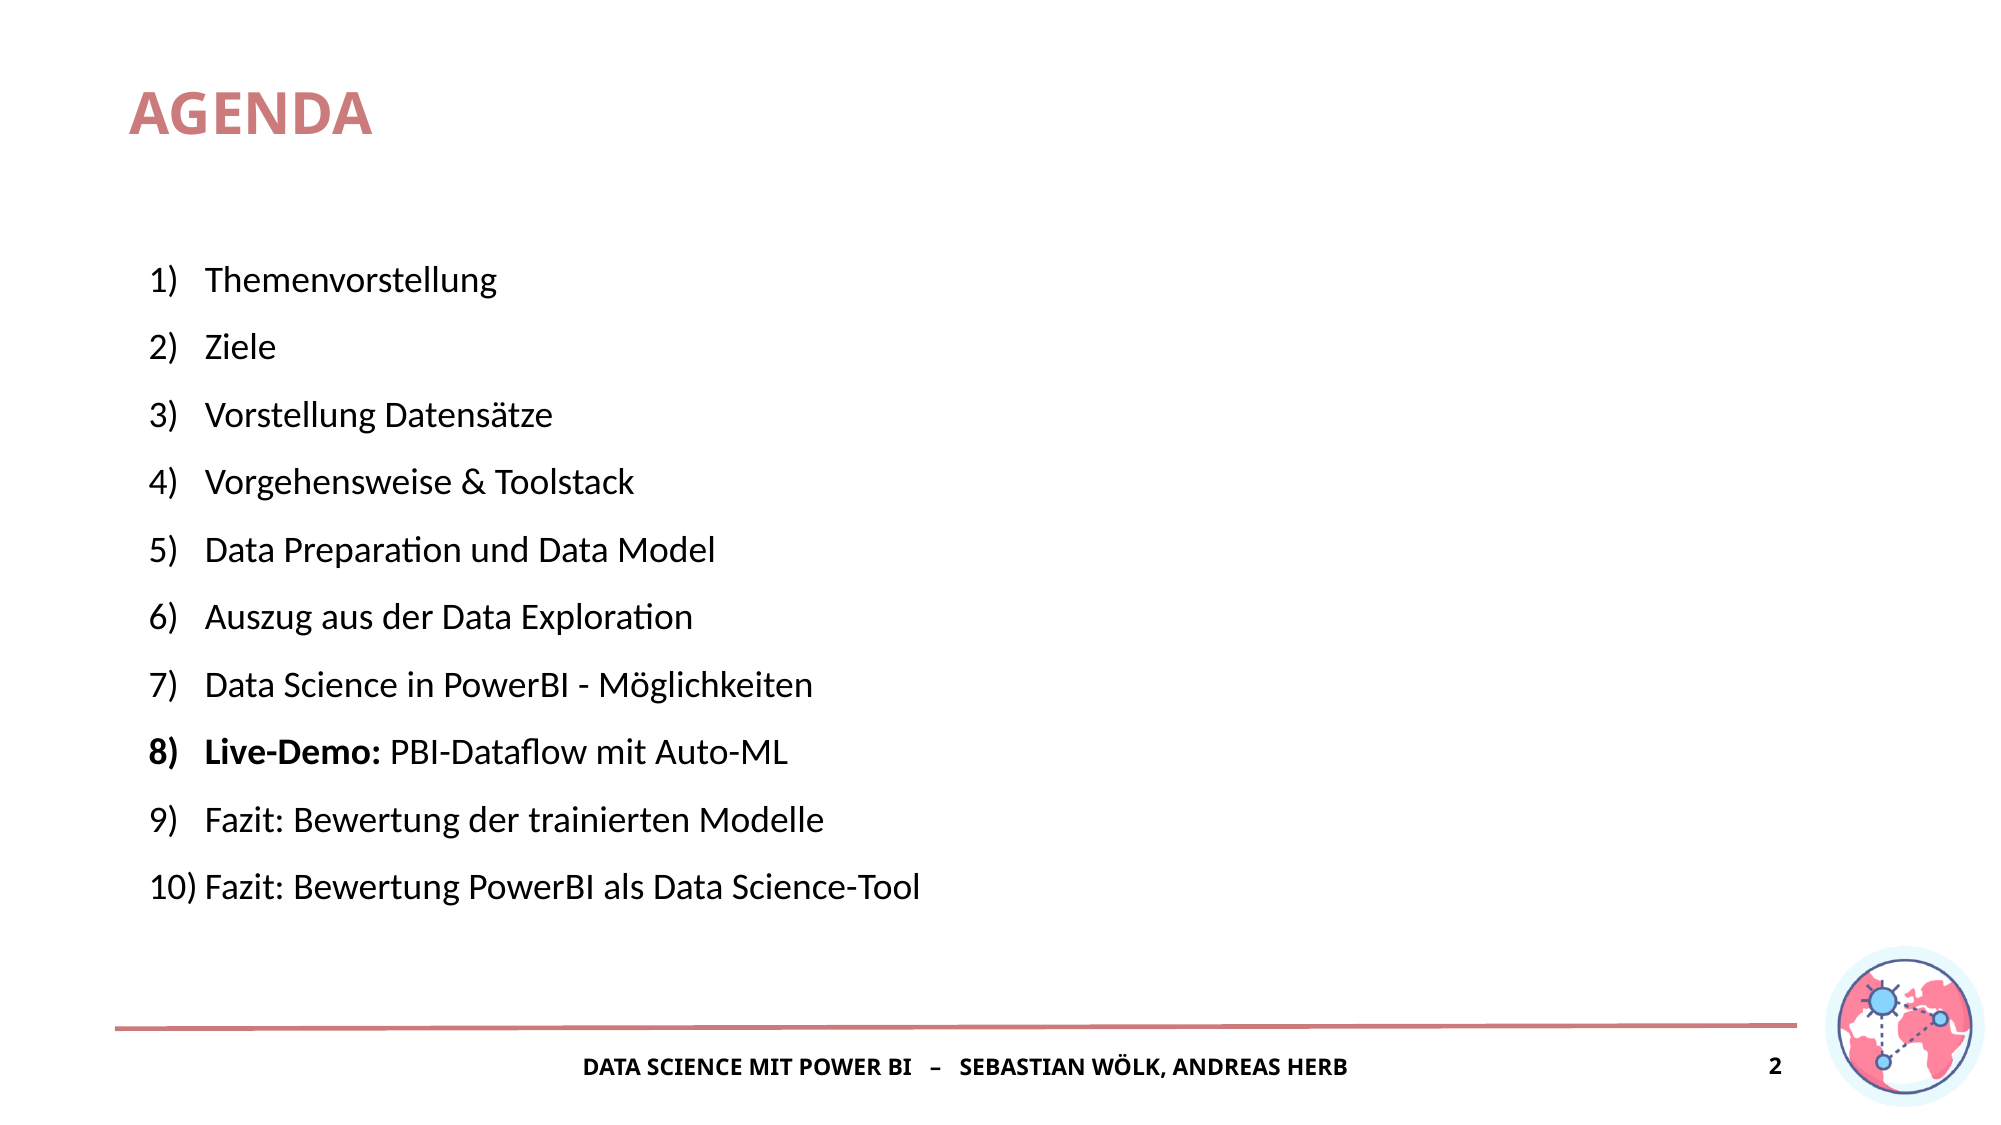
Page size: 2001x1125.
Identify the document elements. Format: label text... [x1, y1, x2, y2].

list Themenvorstellung Ziele Vorstellung Datensätze Vorgehensweise & Toolstack Data Preparation und Data Model Auszug aus der Data Exploration Data Science in PowerBI - Möglichkeiten Live-Demo: PBI-Dataflow mit Auto-ML Fazit: Bewertung der trainierten Modelle Fazit: Bewertung PowerBI als Data Science-Tool [114, 224, 1610, 842]
picture [1815, 936, 1993, 1115]
slide_number ‹#› [1643, 1036, 1798, 1097]
list AGENDA [114, 76, 635, 166]
